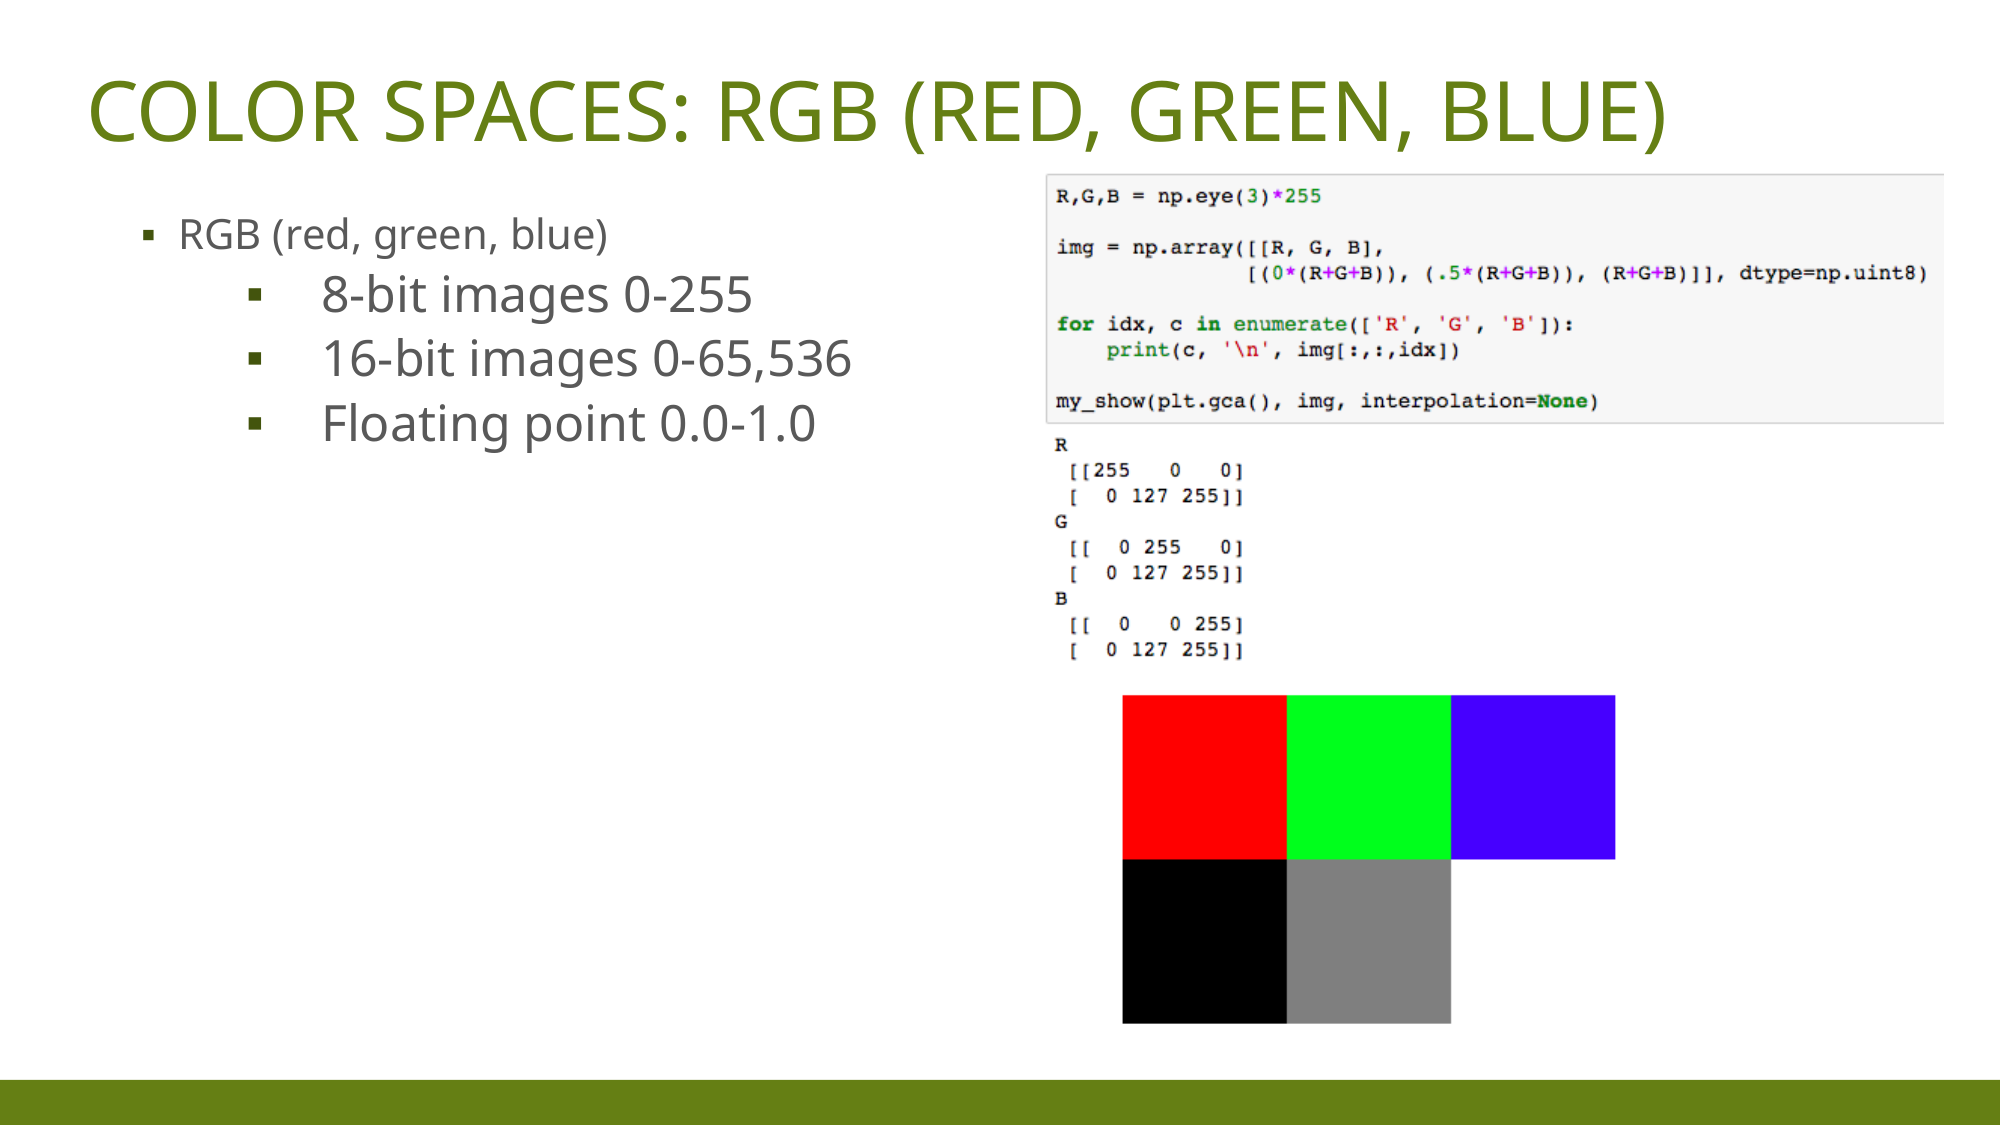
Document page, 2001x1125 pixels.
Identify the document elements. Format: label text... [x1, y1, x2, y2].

title Color Spaces: RGB (Red, Green, Blue) [71, 46, 1797, 168]
picture [1037, 168, 1944, 1033]
list RGB (red, green, blue) 8-bit images 0-255 16-bit images 0-65,536 Floating point 0.0-1.0 [118, 206, 982, 1051]
